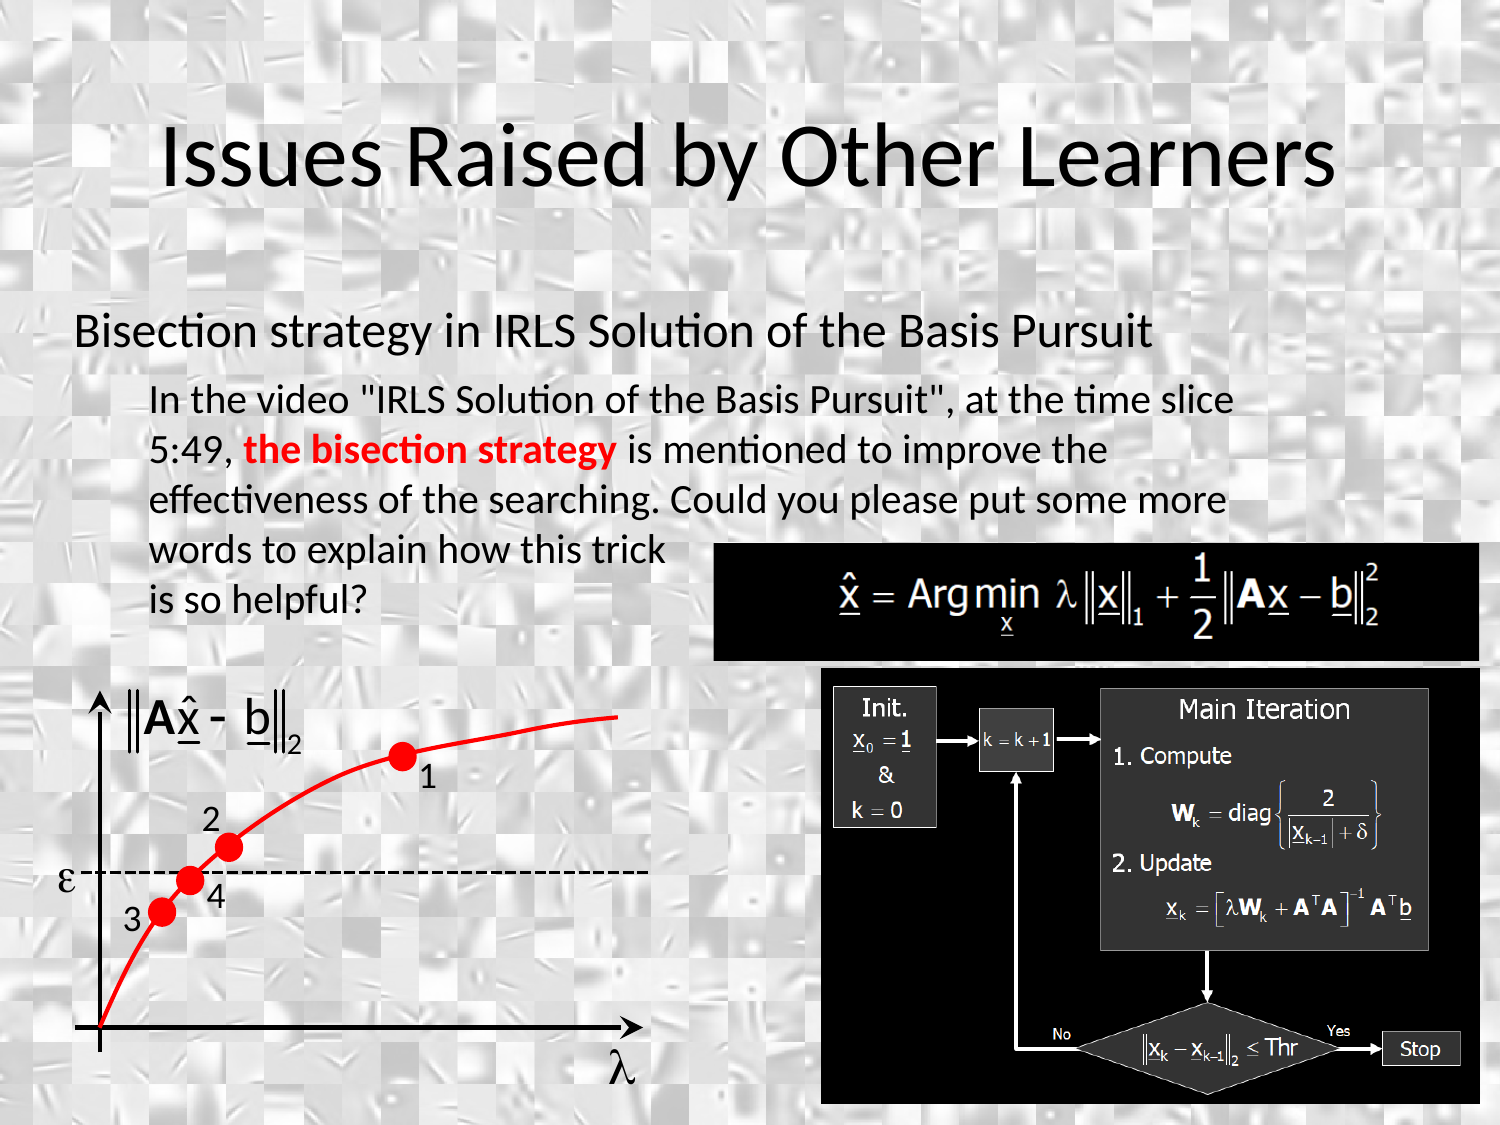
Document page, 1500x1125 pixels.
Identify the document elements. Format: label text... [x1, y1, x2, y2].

text_box Bisection strategy in IRLS Solution of the Basis Pursuit In the video "IRLS Solution of the Basis Pursuit", at the time slice 5:49, the bisection strategy is mentioned to improve the effectiveness of the searching. Could you please put some more words to explain how this trick is so helpful? [58, 289, 1254, 661]
text_box [0, 0, 1500, 1125]
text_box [41, 677, 652, 1104]
picture [820, 668, 1480, 1104]
picture [713, 543, 1480, 661]
text_box Issues Raised by Other Learners [74, 56, 1425, 244]
